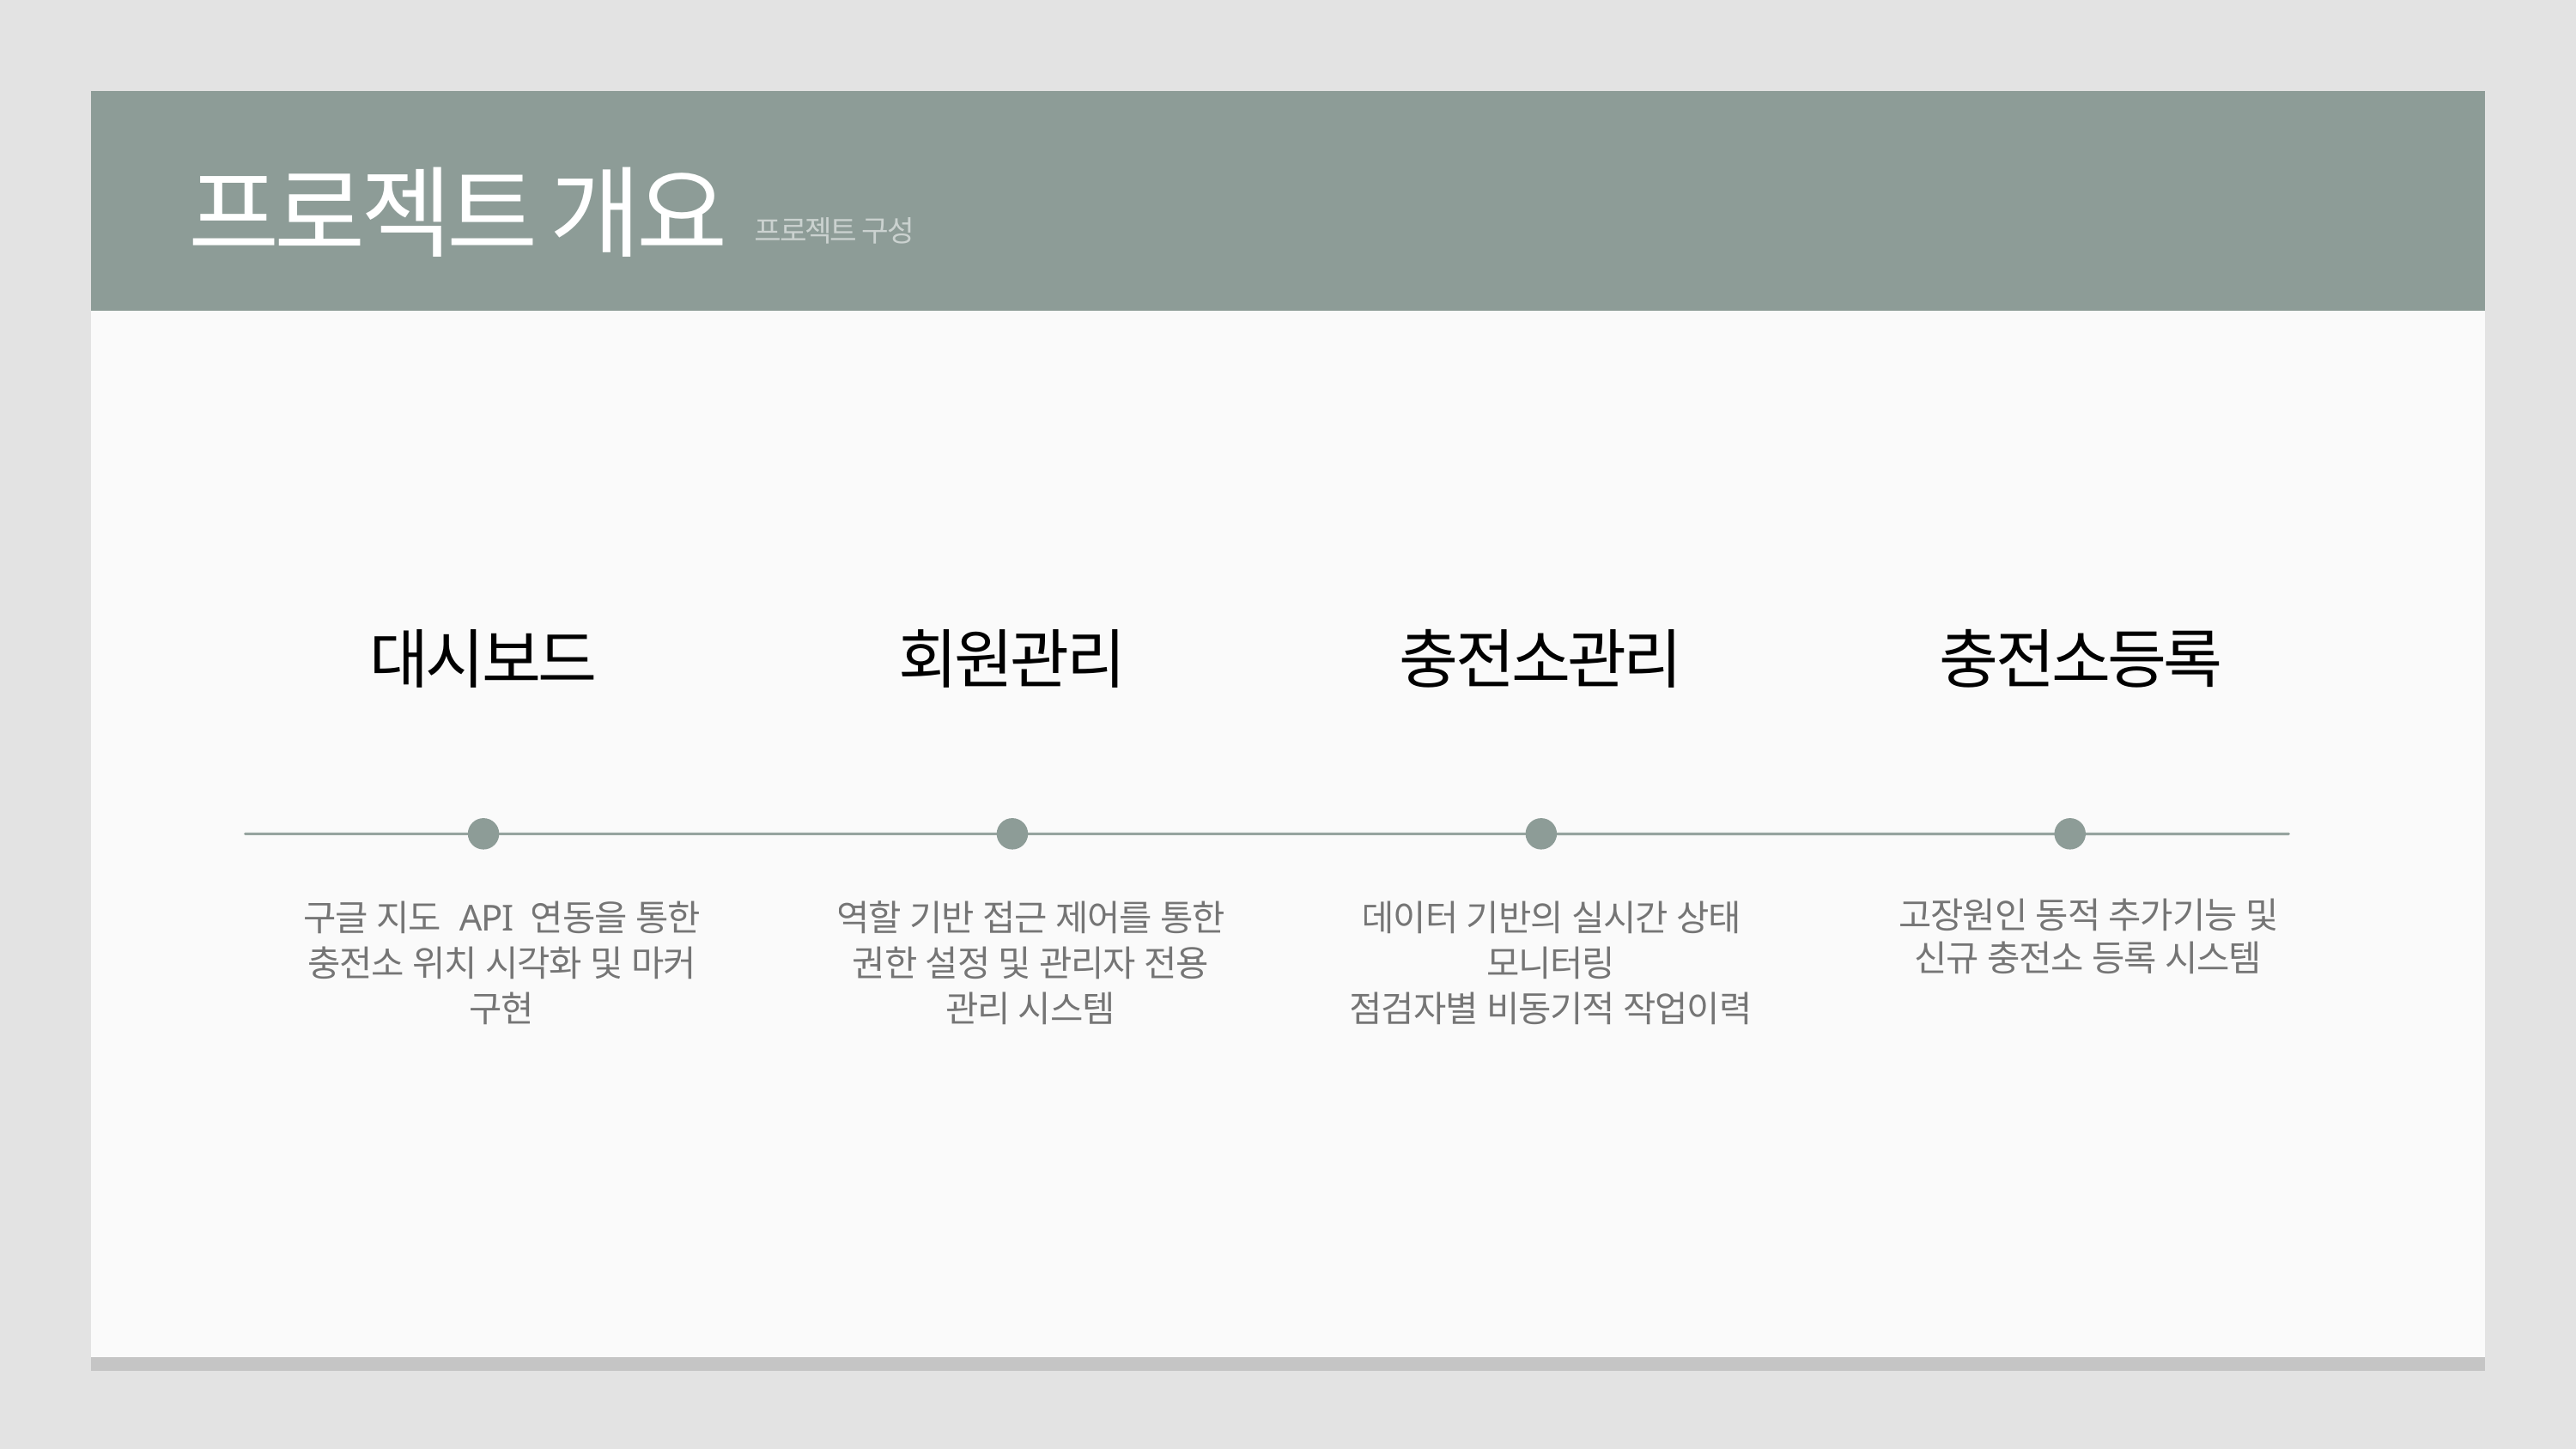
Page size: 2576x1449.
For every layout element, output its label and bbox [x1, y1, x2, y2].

text_box [91, 65, 2485, 311]
text_box [91, 318, 2485, 1371]
text_box [1525, 817, 1558, 850]
text_box [2054, 817, 2087, 850]
text_box [996, 817, 1029, 850]
text_box [467, 817, 500, 850]
